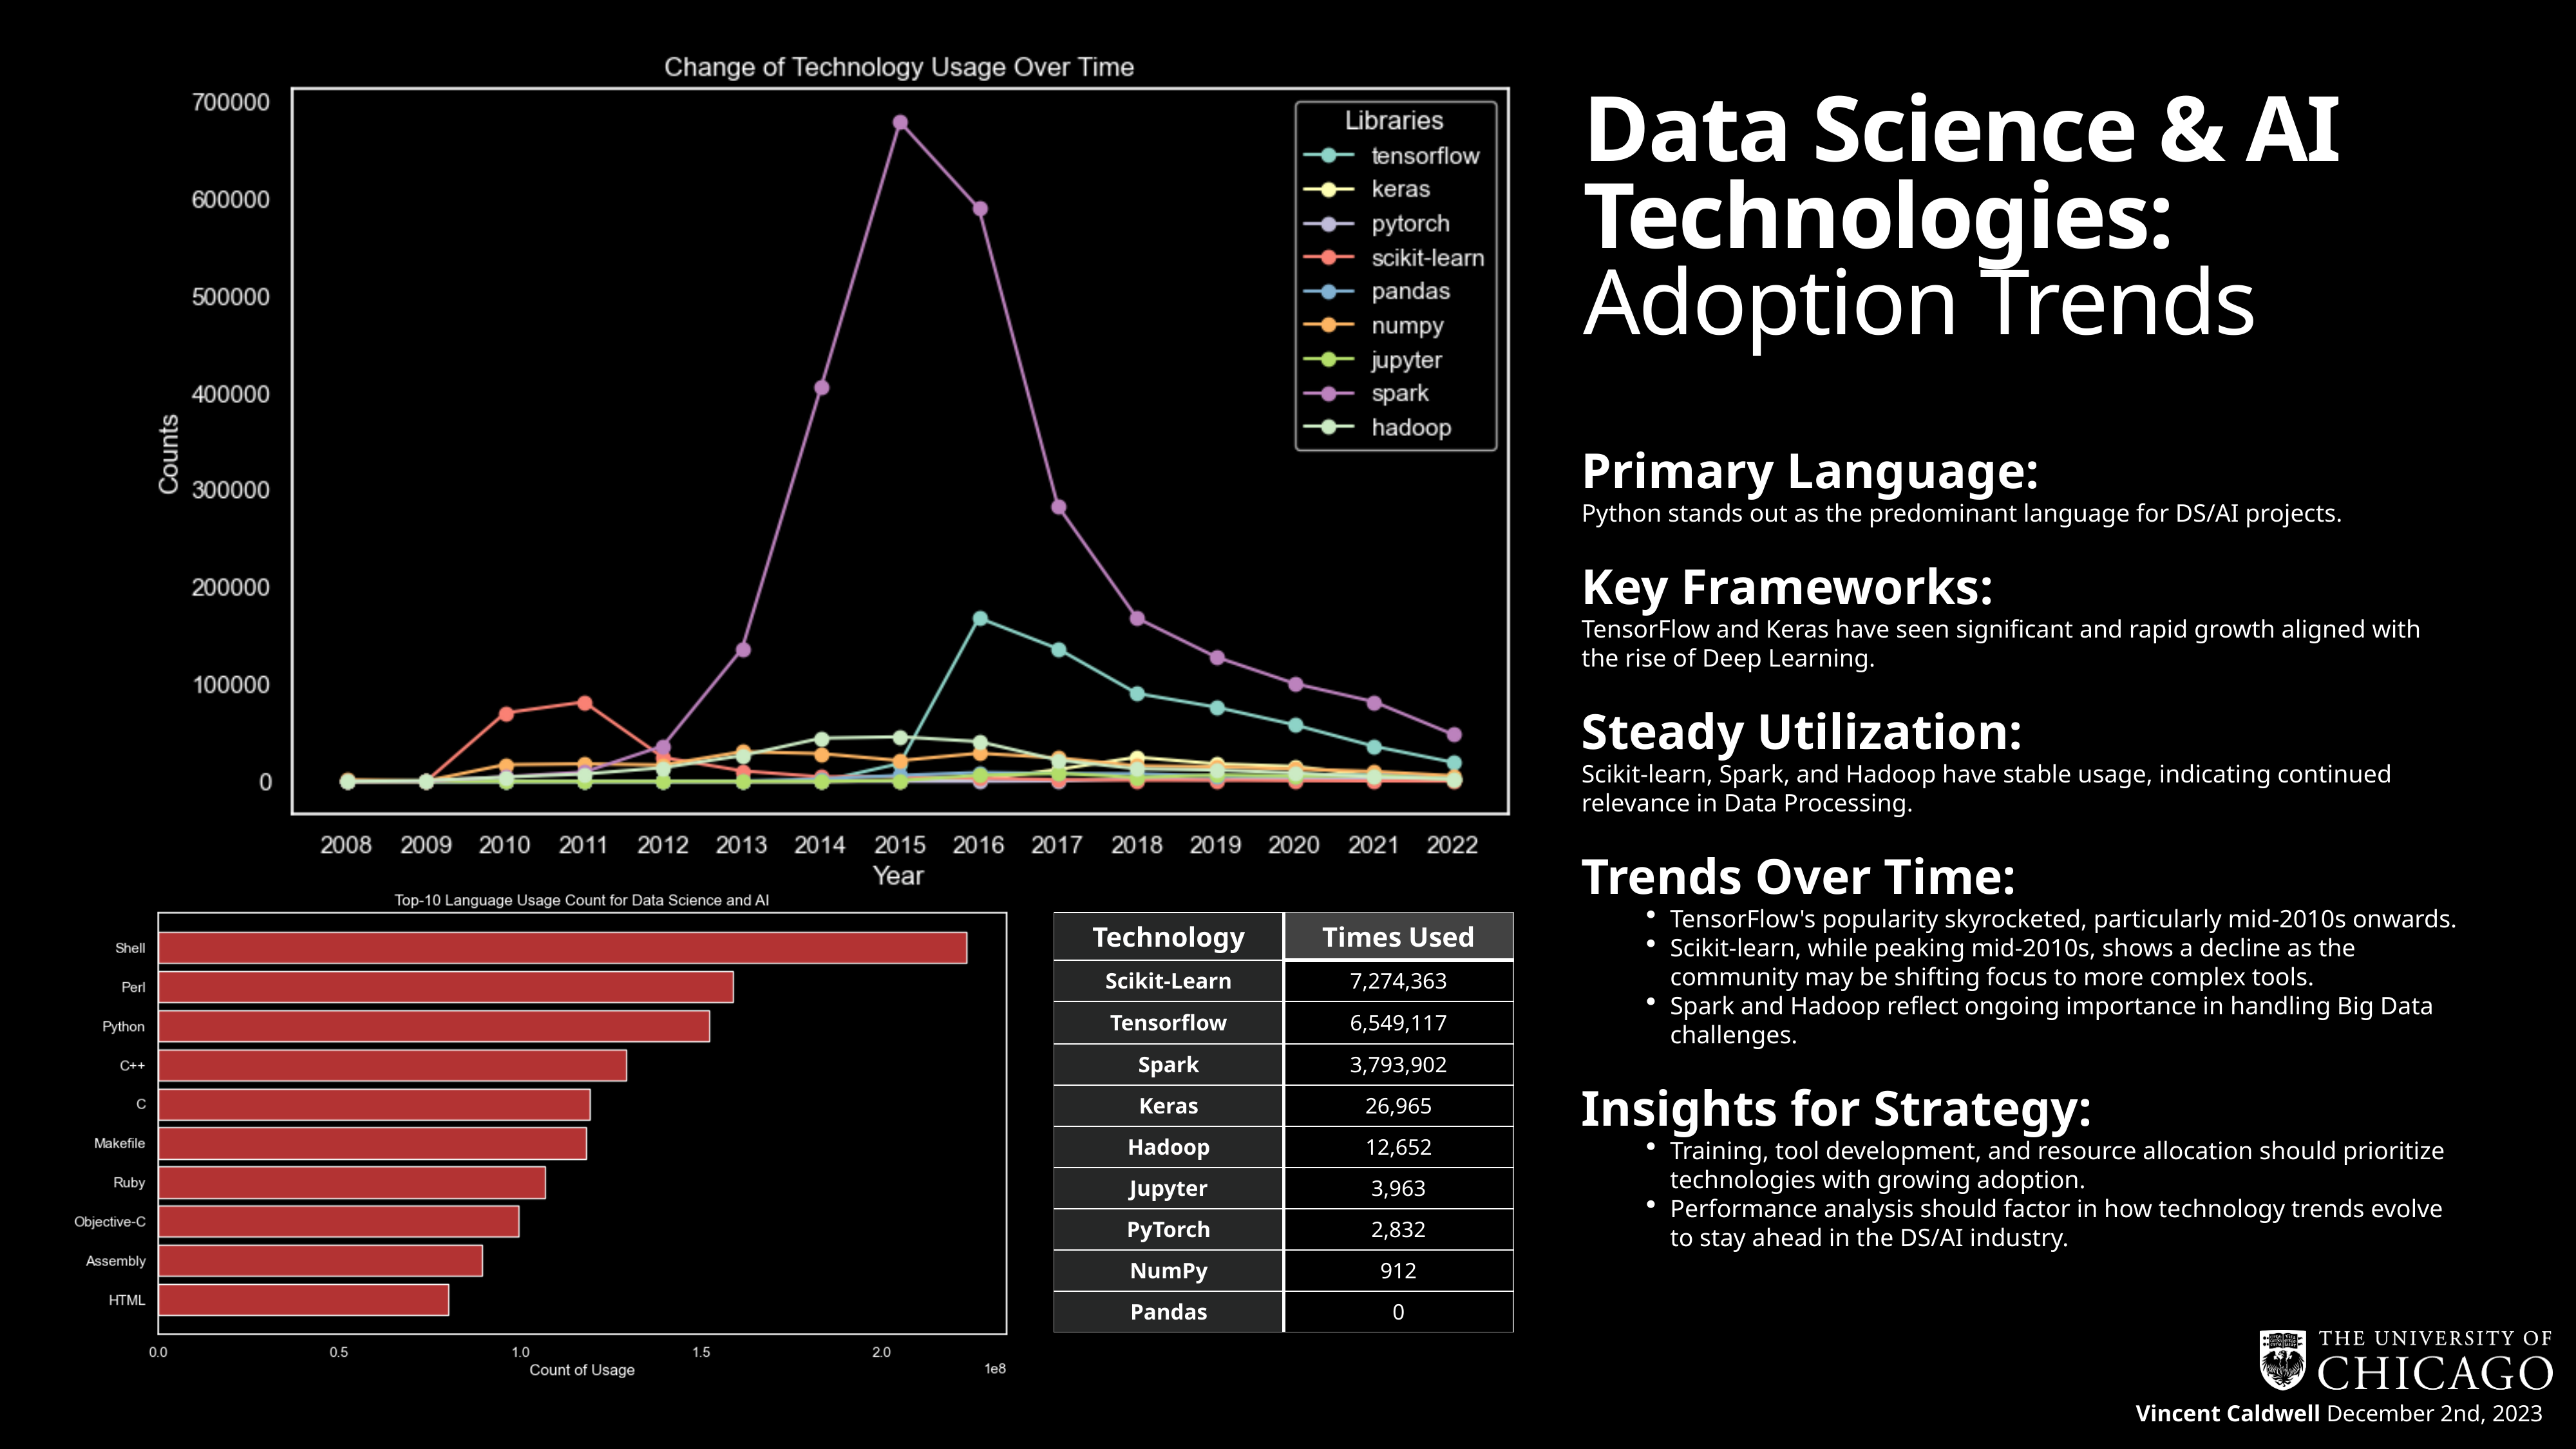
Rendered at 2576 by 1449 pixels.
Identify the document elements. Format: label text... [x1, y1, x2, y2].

table_cell Hadoop [1054, 1127, 1282, 1167]
table_cell 6,549,117 [1285, 1002, 1513, 1043]
picture [2260, 1330, 2553, 1392]
table_cell 26,965 [1285, 1086, 1513, 1126]
table_cell PyTorch [1054, 1209, 1282, 1249]
table_cell 912 [1285, 1251, 1513, 1291]
table_cell 3,963 [1285, 1168, 1513, 1208]
table_cell Scikit-Learn [1054, 961, 1282, 1001]
picture [64, 42, 1523, 1386]
table_header Technology [1054, 913, 1282, 960]
table_cell Spark [1054, 1045, 1282, 1084]
table_cell Pandas [1054, 1292, 1282, 1332]
table_cell Jupyter [1054, 1168, 1282, 1208]
table_cell 12,652 [1285, 1127, 1513, 1167]
list Primary Language: Python stands out as the predominant language for DS/AI projects. Key Frameworks: TensorFlow and Keras have seen significant and rapid growth aligned with the rise of Deep Learning. Steady Utilization: Scikit-learn, Spark, and Hadoop have stable usage, indicating continued relevance in Data Processing. Trends Over Time: TensorFlow's popularity skyrocketed, particularly mid-2010s onwards. Scikit-learn, while peaking mid-2010s, shows a decline as the community may be shifting focus to more complex tools. Spark and Hadoop reflect ongoing importance in handling Big Data challenges. Insights for Strategy: Training, tool development, and resource allocation should prioritize technologies with growing adoption. Performance analysis should factor in how technology trends evolve to stay ahead in the DS/AI industry. [1576, 434, 2470, 1356]
table_header Times Used [1285, 913, 1513, 958]
table_cell 0 [1285, 1292, 1513, 1332]
table_cell 7,274,363 [1285, 962, 1513, 1001]
table_cell 3,793,902 [1285, 1045, 1513, 1084]
text_box Vincent Caldwell December 2nd, 2023 [2131, 1392, 2565, 1433]
table_cell Tensorflow [1054, 1002, 1282, 1043]
table_cell 2,832 [1285, 1209, 1513, 1249]
title Data Science & AI Technologies: Adoption Trends [1577, 73, 2496, 372]
table_cell Keras [1054, 1086, 1282, 1126]
table_cell NumPy [1054, 1251, 1282, 1291]
